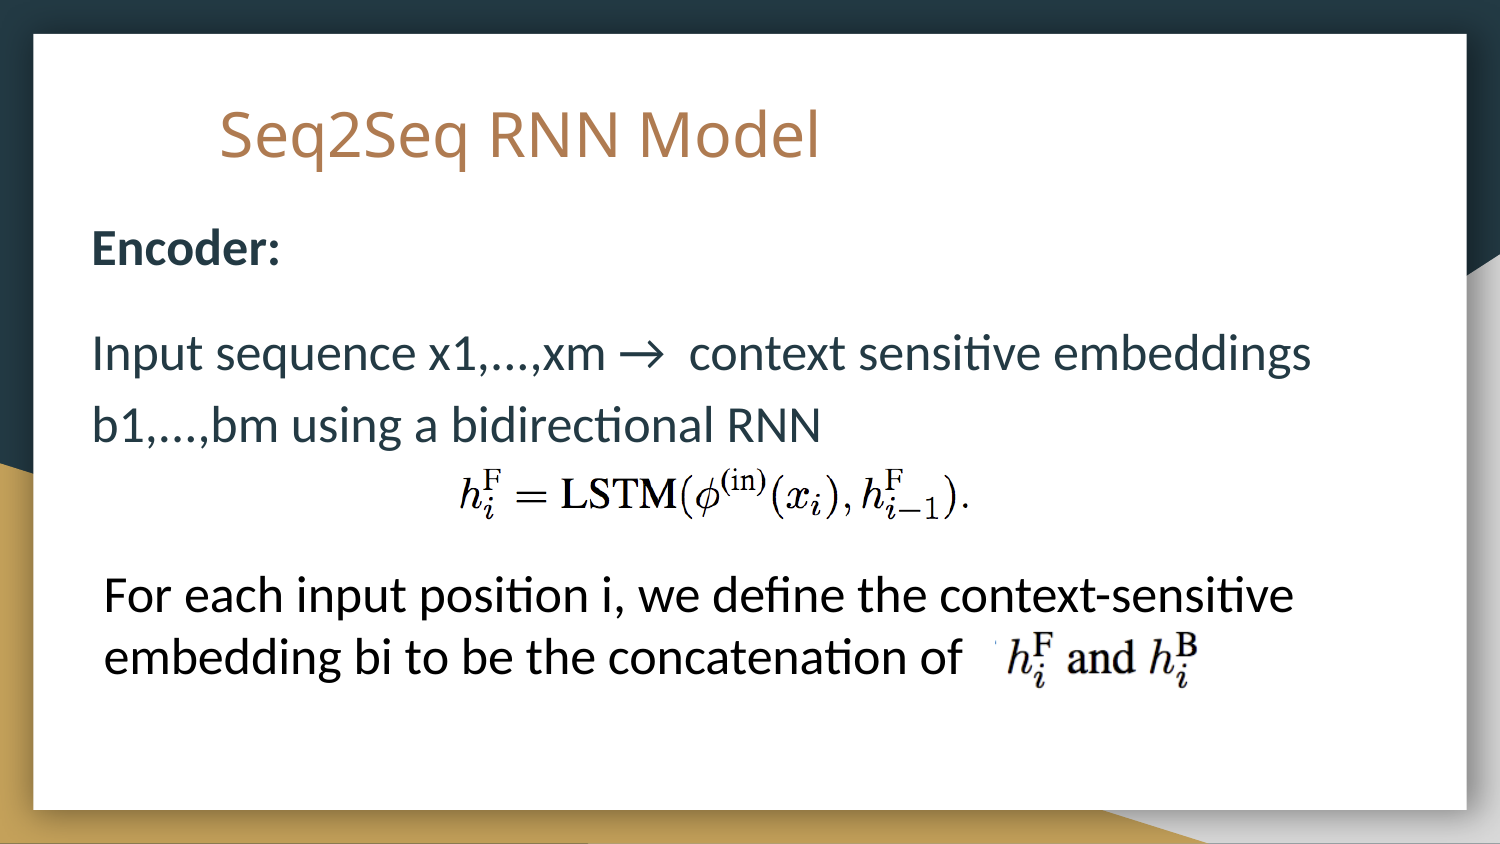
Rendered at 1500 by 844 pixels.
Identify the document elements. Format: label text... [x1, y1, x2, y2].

title Seq2Seq RNN Model [204, 79, 1304, 189]
picture [994, 626, 1217, 694]
list Encoder: Input sequence x1,...,xm → context sensitive embeddings b1,...,bm using a bidirectional RNN [76, 189, 1383, 591]
text_box For each input position i, we define the context-sensitive embedding bi to be the concatenation of [88, 545, 1412, 685]
picture [359, 452, 1060, 543]
